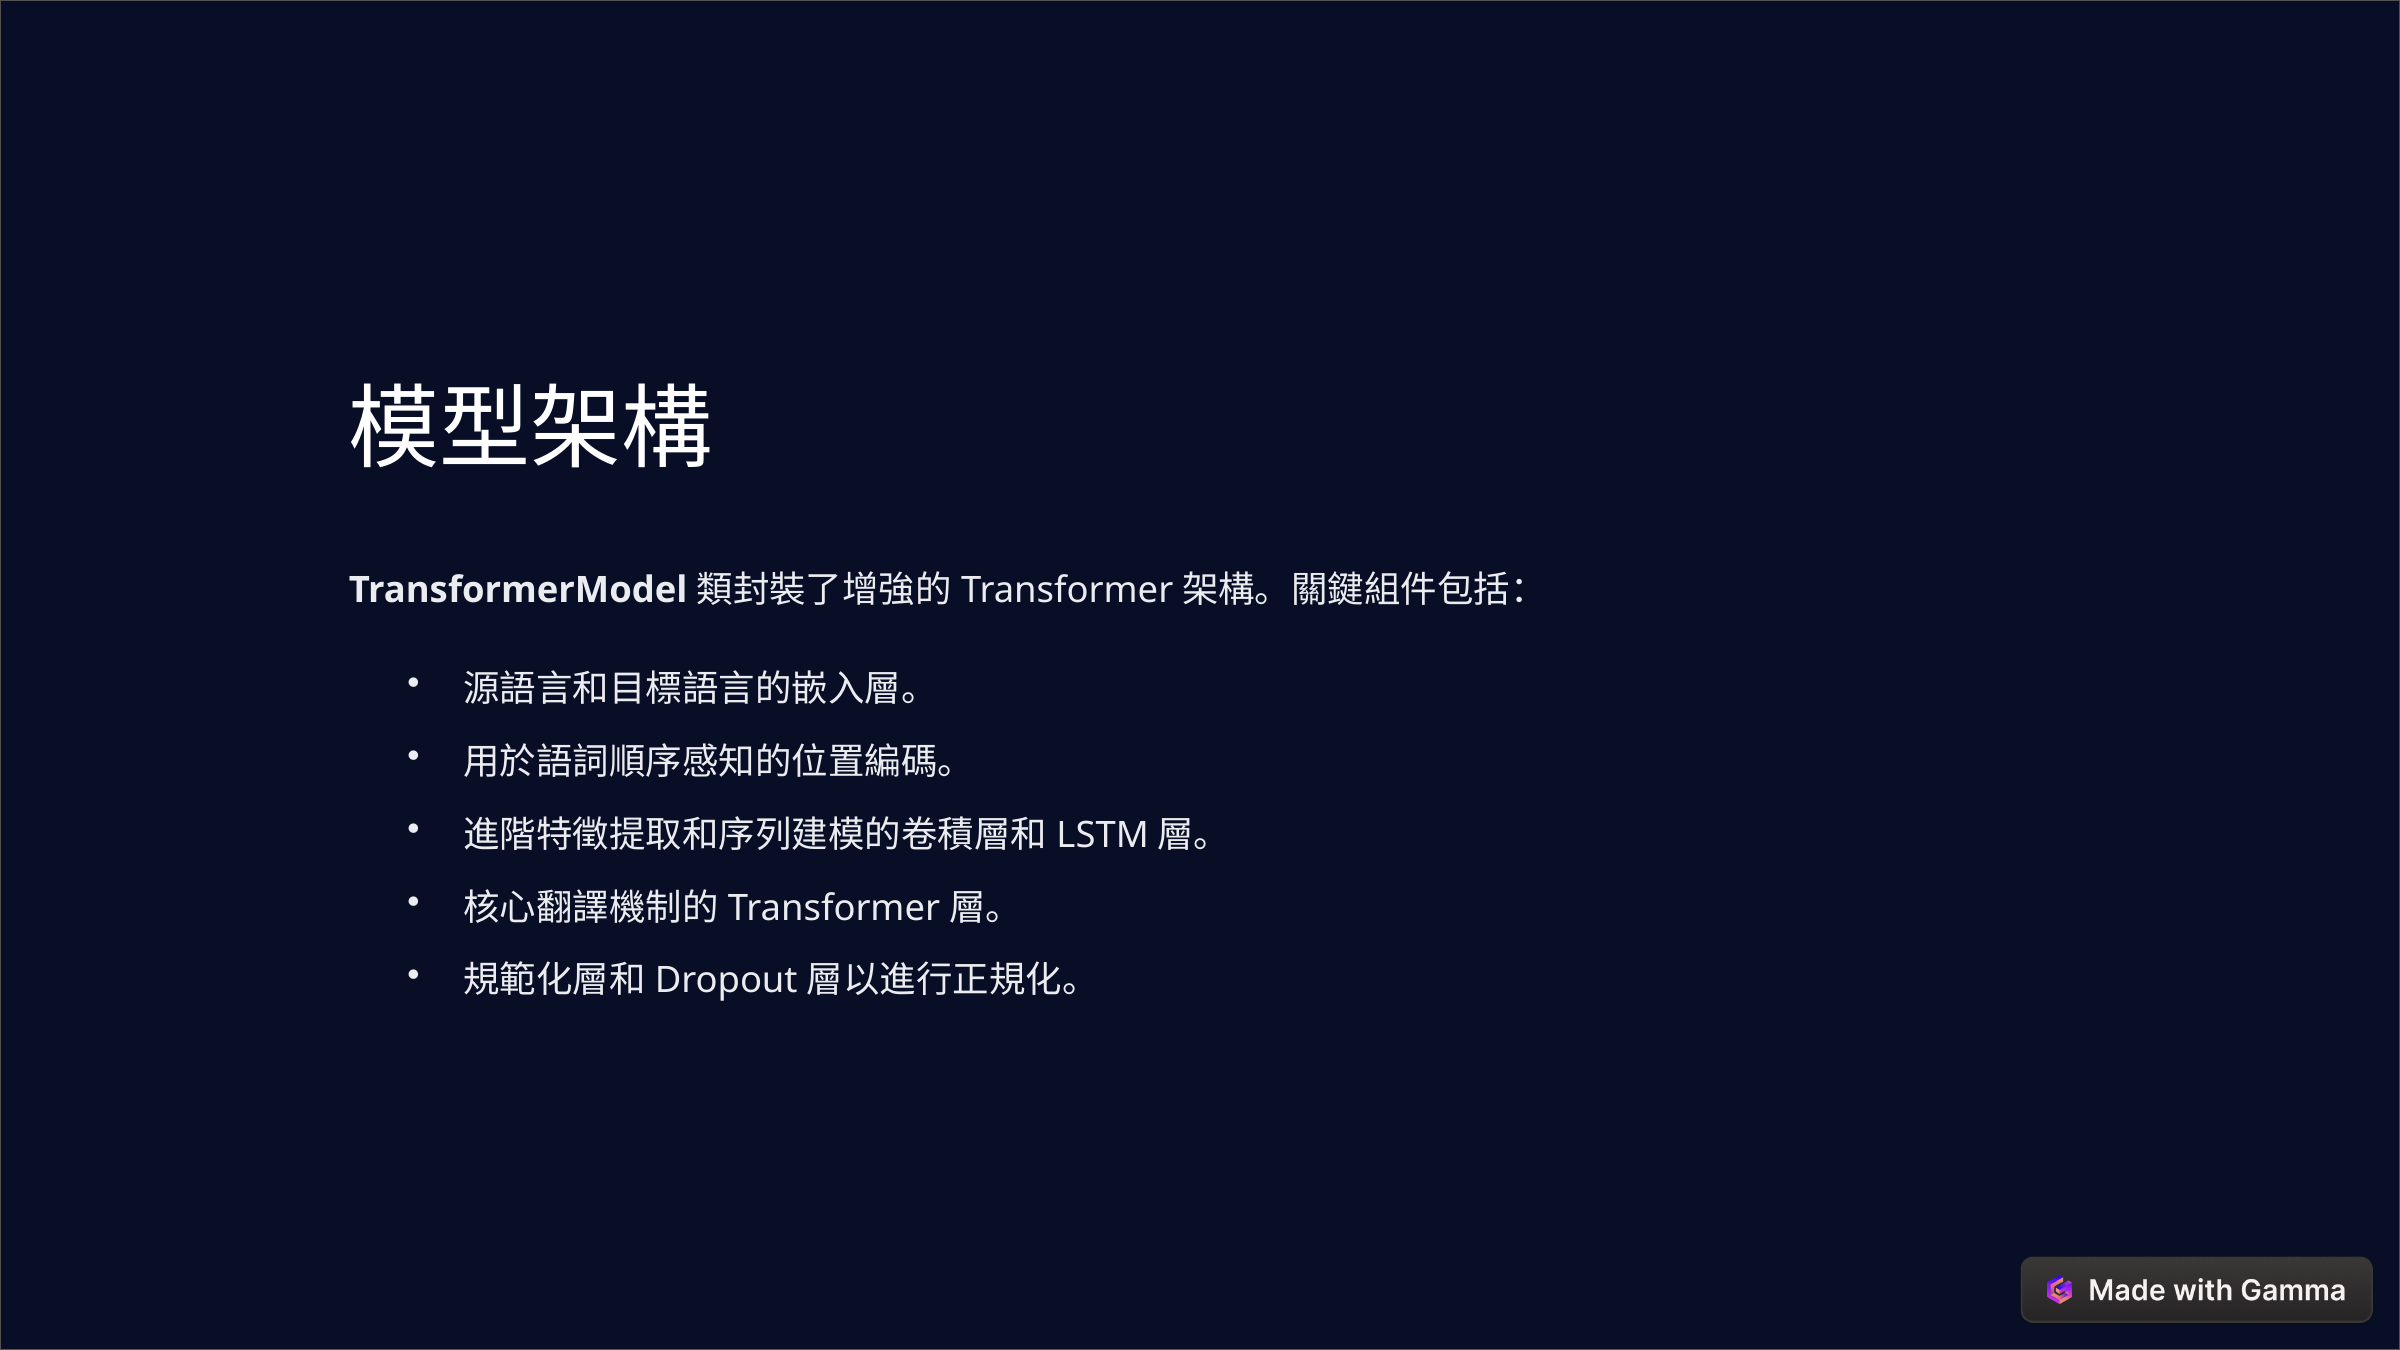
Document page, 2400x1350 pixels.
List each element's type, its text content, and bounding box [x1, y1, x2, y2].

text_box 用於語詞順序感知的位置編碼。 [392, 716, 2066, 775]
text_box 進階特徵提取和序列建模的卷積層和LSTM層。 [392, 788, 2066, 848]
picture [2008, 1244, 2385, 1335]
text_box 規範化層和Dropout層以進行正規化。 [392, 934, 2066, 993]
text_box [0, 0, 2400, 1350]
text_box 核心翻譯機制的Transformer層。 [392, 861, 2066, 920]
text_box TransformerModel類封裝了增強的Transformer架構。關鍵組件包括： [334, 543, 2066, 603]
text_box 源語言和目標語言的嵌入層。 [392, 643, 2066, 702]
text_box 模型架構 [334, 357, 1064, 471]
